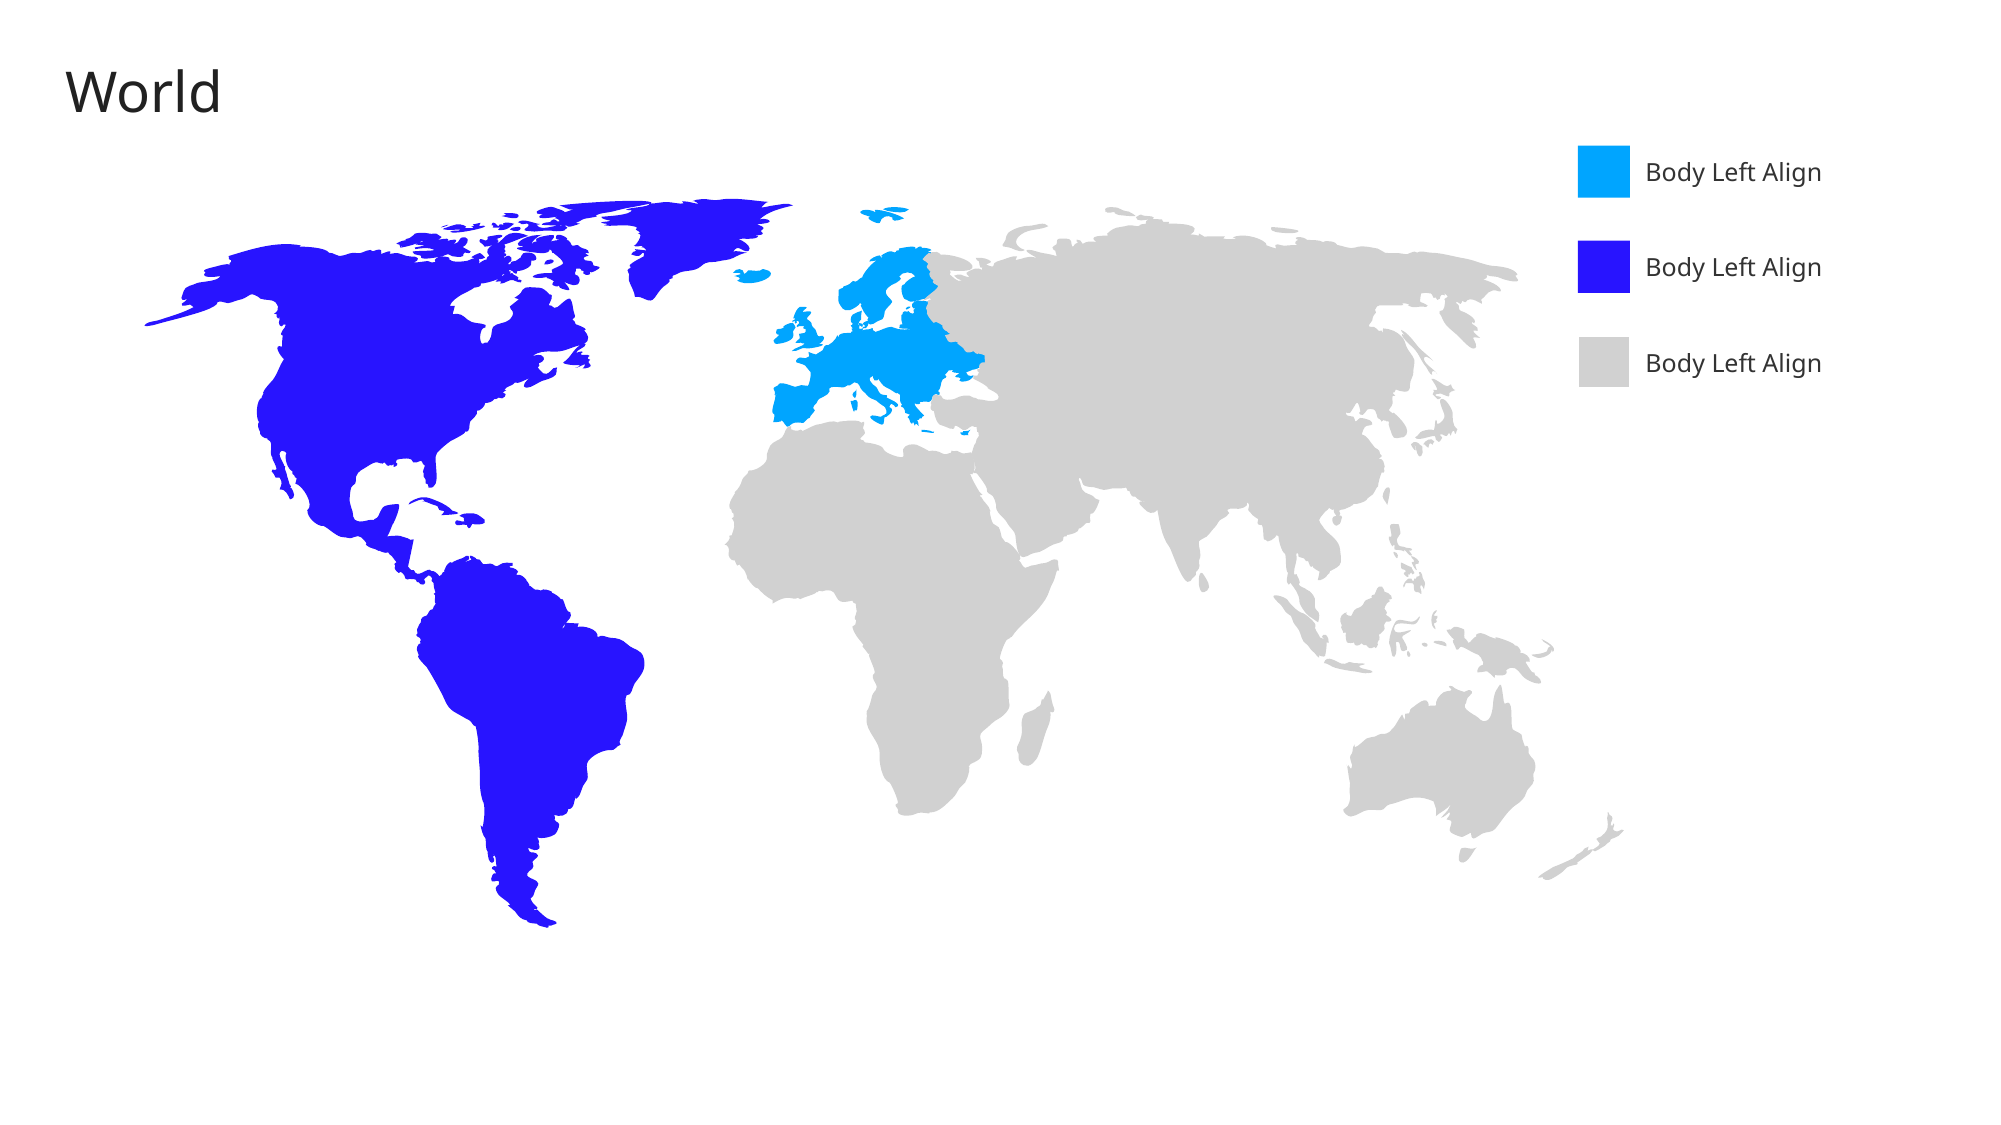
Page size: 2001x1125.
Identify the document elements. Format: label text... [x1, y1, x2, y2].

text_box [144, 198, 1624, 928]
text_box World [65, 17, 1774, 164]
text_box Body Left Align [1645, 240, 1854, 293]
text_box Body Left Align [1645, 336, 1854, 389]
text_box [1624, 240, 1630, 293]
text_box [1577, 164, 1630, 198]
text_box [1624, 336, 1630, 389]
text_box Body Left Align [1645, 145, 1854, 198]
